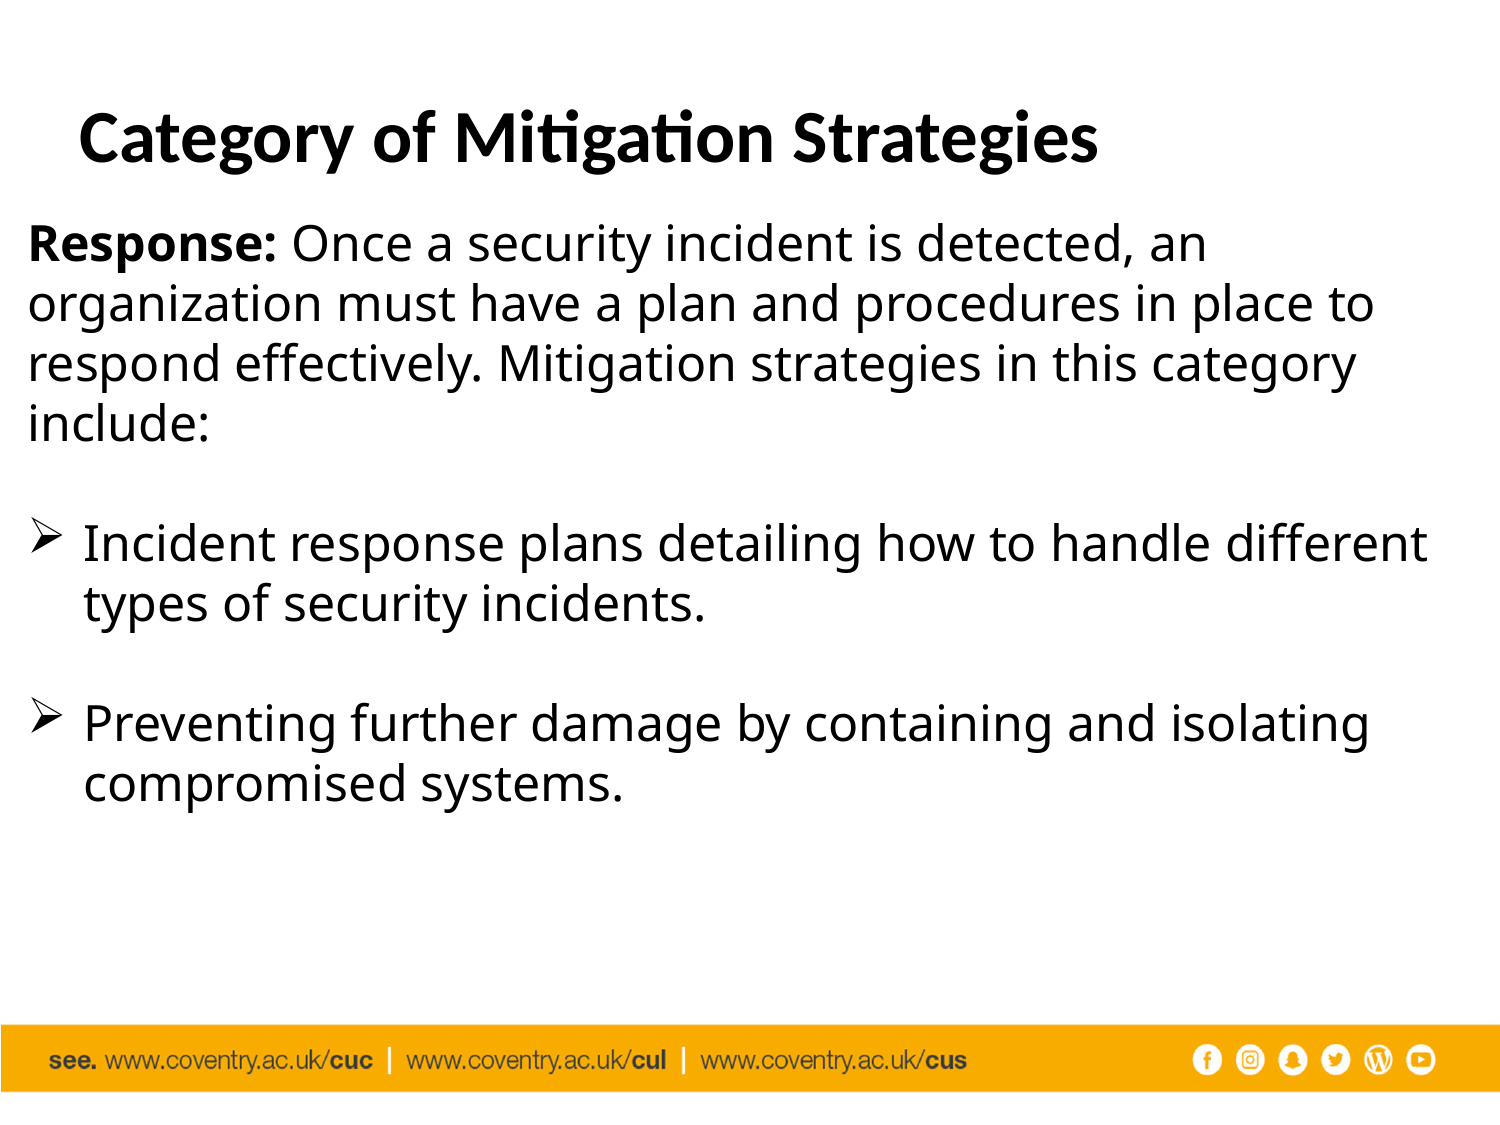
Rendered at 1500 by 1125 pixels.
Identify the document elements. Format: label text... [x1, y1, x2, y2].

picture [0, 0, 1500, 1122]
title Category of Mitigation Strategies [79, 87, 1448, 179]
list Response: Once a security incident is detected, an organization must have a plan and procedures in place to respond effectively. Mitigation strategies in this category include: Incident response plans detailing how to handle different types of security incidents. Preventing further damage by containing and isolating compromised systems. [27, 211, 1500, 1125]
